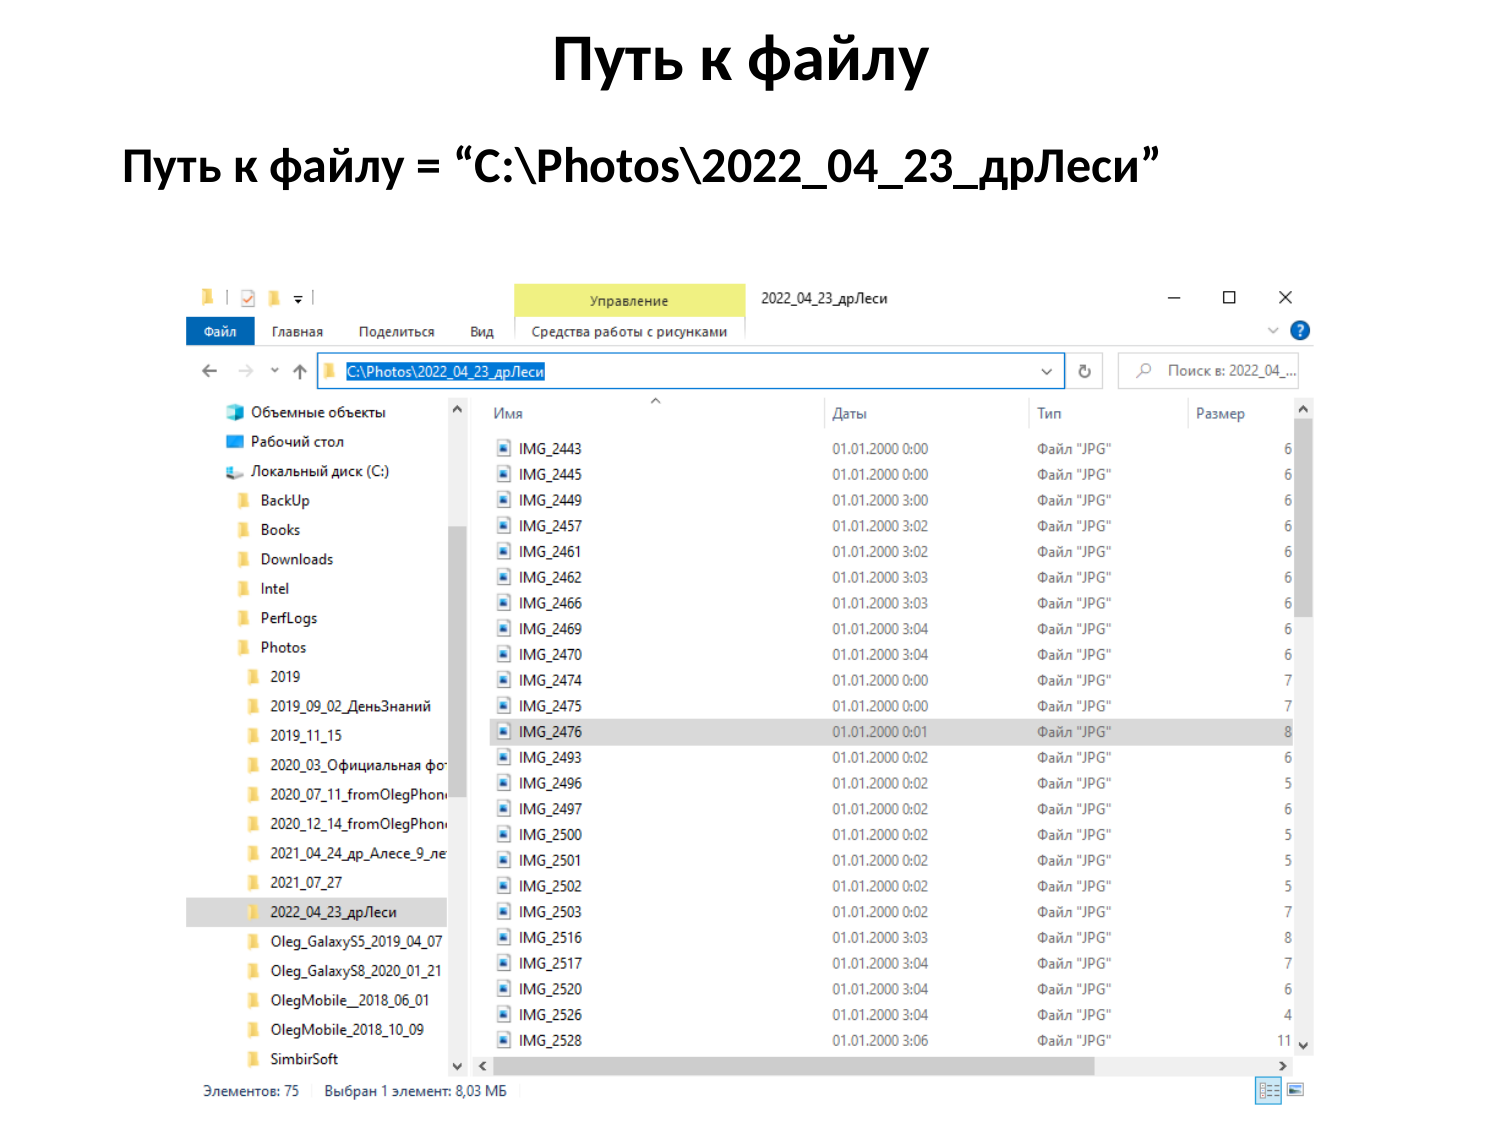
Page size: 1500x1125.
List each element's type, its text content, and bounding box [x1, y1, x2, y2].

text_box Путь к файлу = “C:\Photos\2022_04_23_дрЛеси” [85, 125, 1432, 201]
title Путь к файлу [0, 19, 1483, 88]
picture [185, 279, 1315, 1106]
